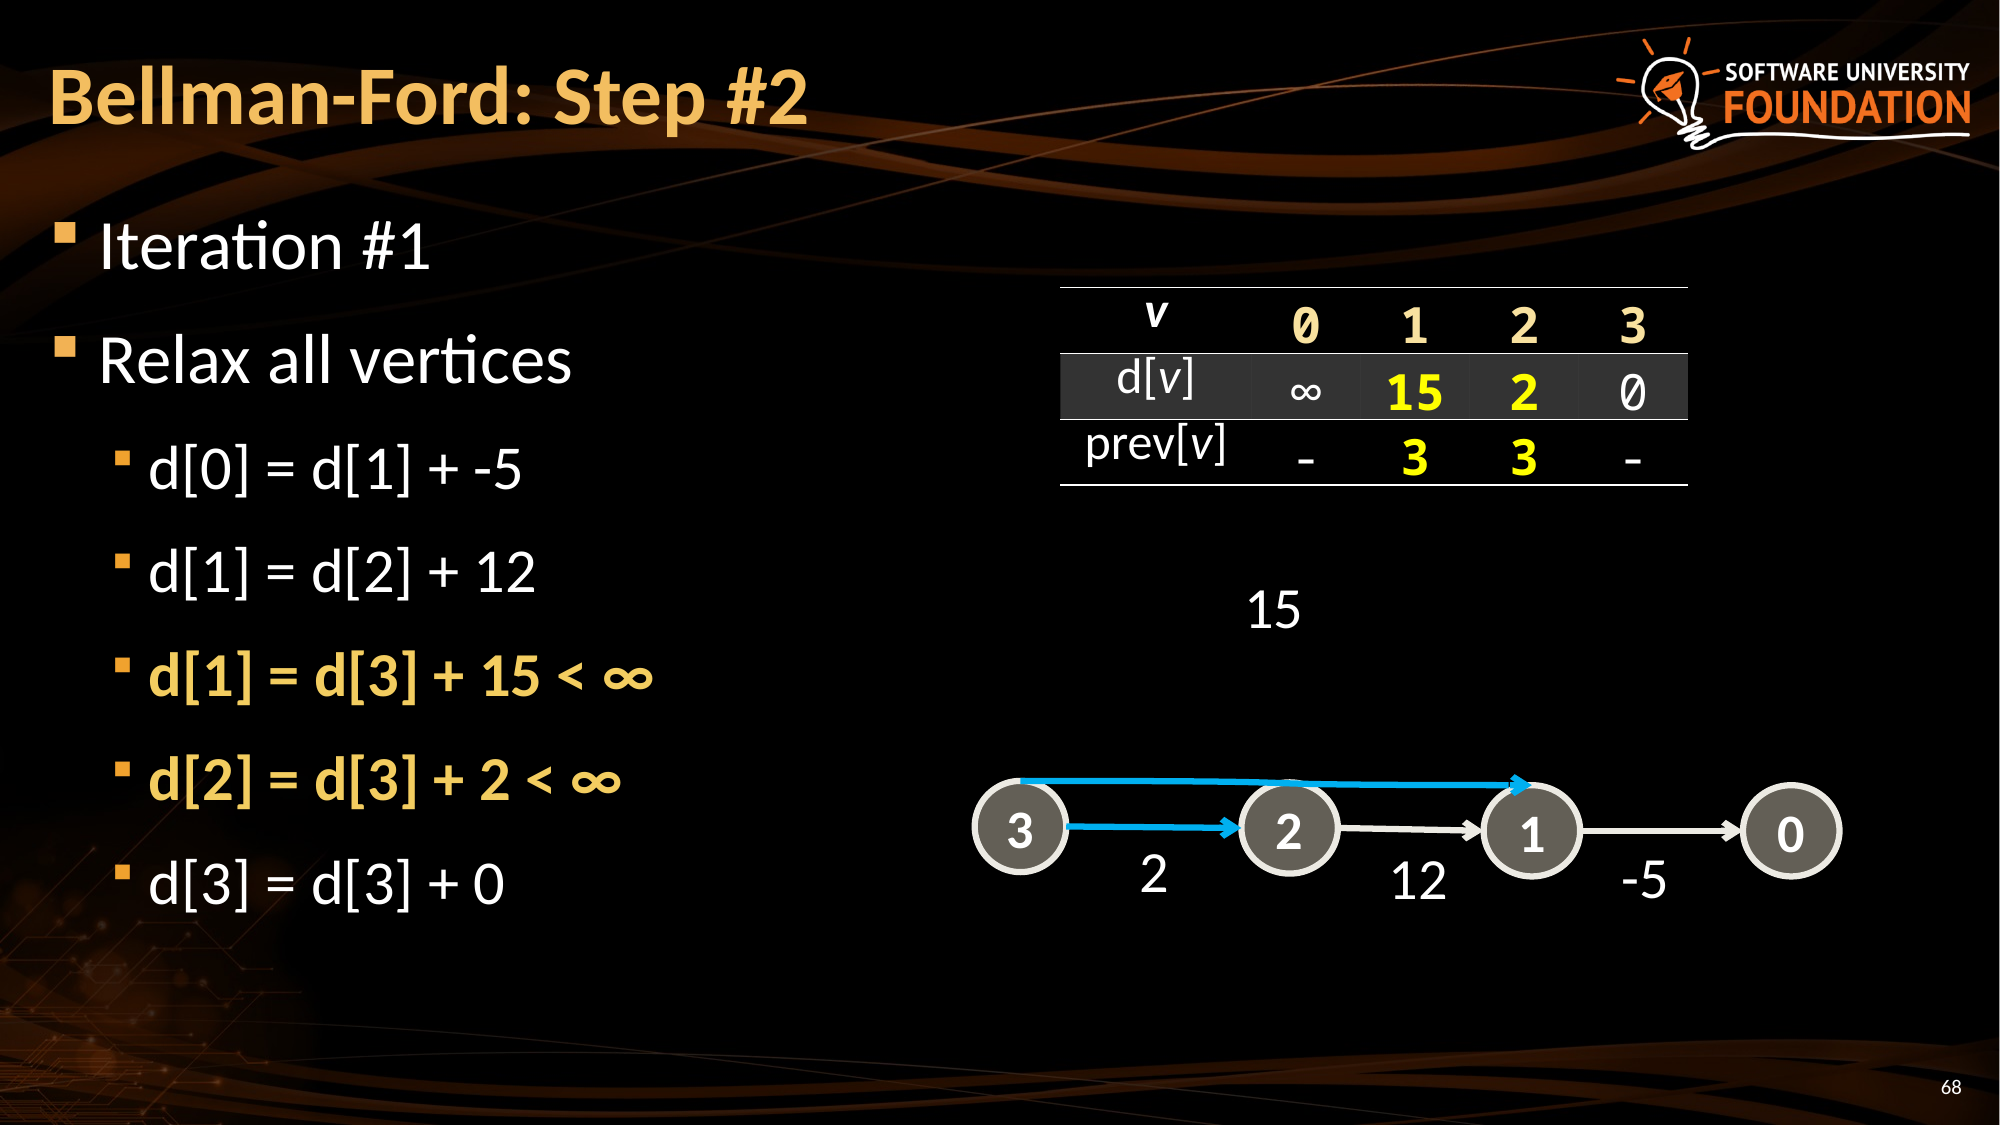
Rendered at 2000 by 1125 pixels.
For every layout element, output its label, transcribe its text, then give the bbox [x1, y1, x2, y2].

table_header 1 [1361, 288, 1470, 353]
table_cell prev[v] [1060, 420, 1252, 484]
picture [0, 0, 2000, 1125]
table_cell - [1579, 420, 1688, 484]
table_cell 2 [1470, 354, 1579, 419]
table_header 0 [1252, 288, 1361, 353]
table_header v [1060, 288, 1252, 353]
table_cell 3 [1361, 420, 1470, 484]
list Iteration #1 Relax all vertices d[0] = d[1] + -5 d[1] = d[2] + 12 d[1] = d[3] + 15 < ∞ d[2] = d[3] + 2 < ∞ d[3] = d[3] + 0 [31, 188, 1968, 1103]
title Bellman-Ford: Step #2 [30, 6, 1602, 189]
table_cell 0 [1579, 354, 1688, 419]
table_cell 15 [1361, 354, 1470, 419]
table_header 3 [1579, 288, 1688, 353]
table_cell - [1252, 420, 1361, 484]
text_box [974, 562, 1840, 920]
table_header 2 [1470, 288, 1579, 353]
table_cell ∞ [1252, 354, 1361, 419]
table_cell 3 [1470, 420, 1579, 484]
table_cell d[v] [1060, 354, 1252, 419]
